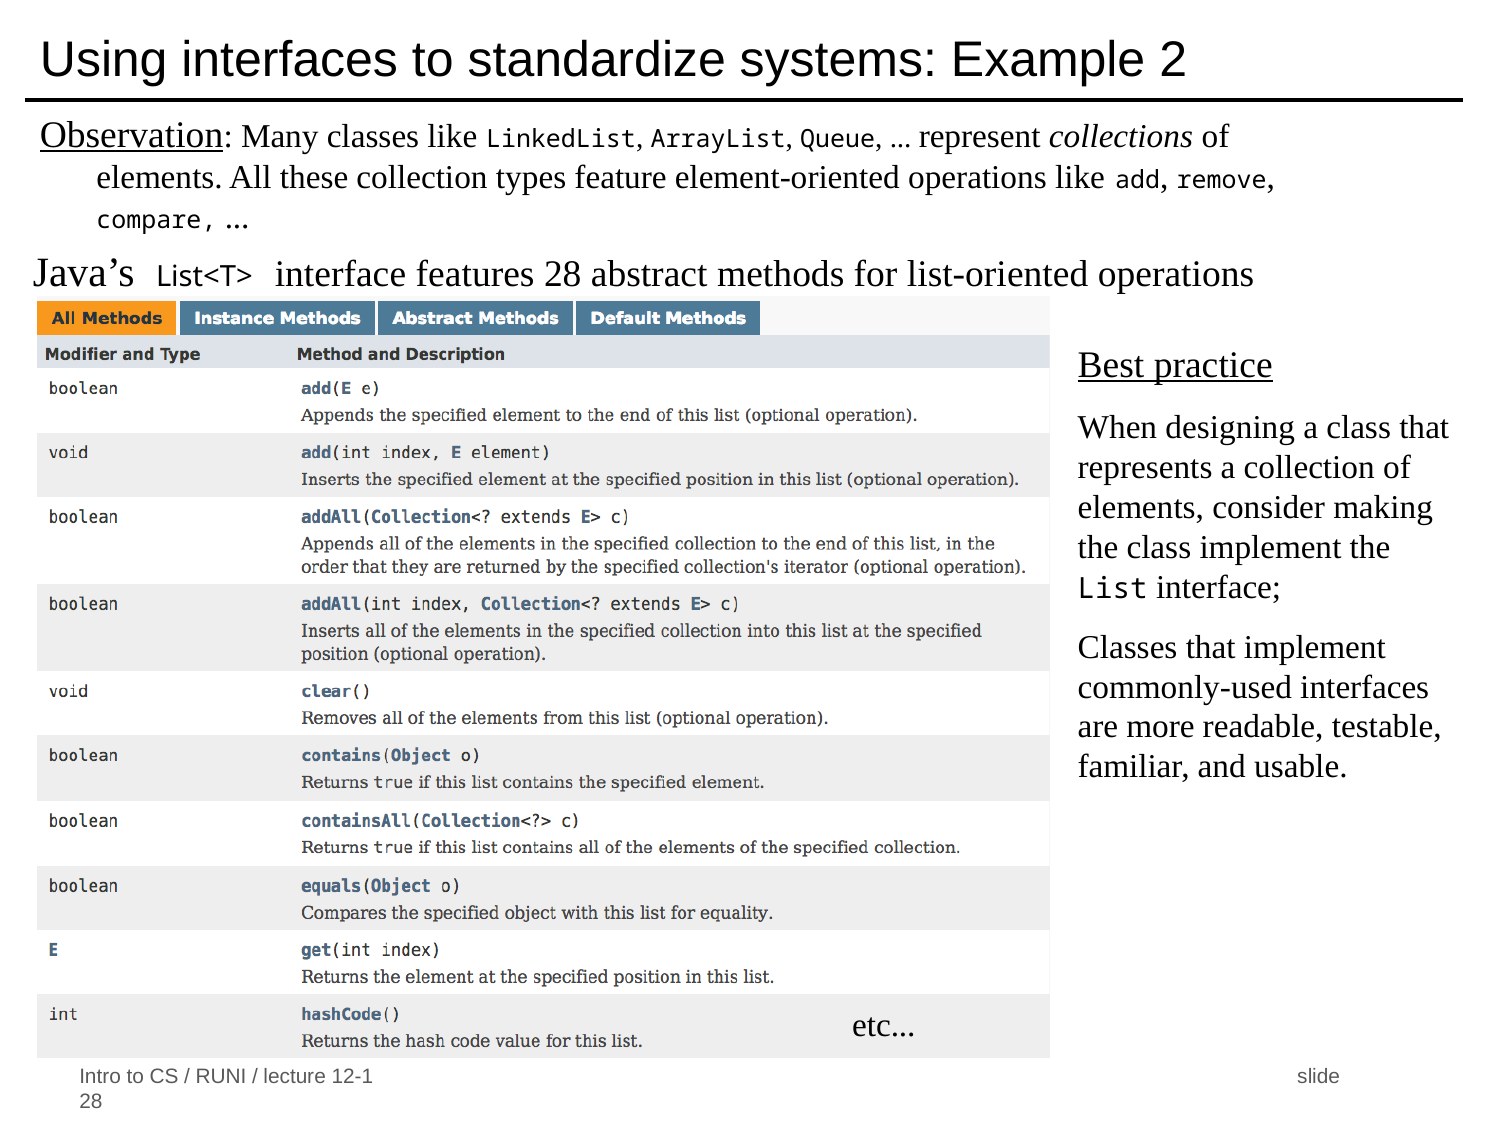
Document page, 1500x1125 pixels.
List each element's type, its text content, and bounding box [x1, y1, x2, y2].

title Using interfaces to standardize systems: Example 2 [24, 12, 1463, 100]
list Observation: Many classes like LinkedList, ArrayList, Queue, ... represent collections of elements. All these collection types feature element-oriented operations like add, remove, compare, ... [24, 102, 1375, 223]
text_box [0, 224, 1500, 1077]
